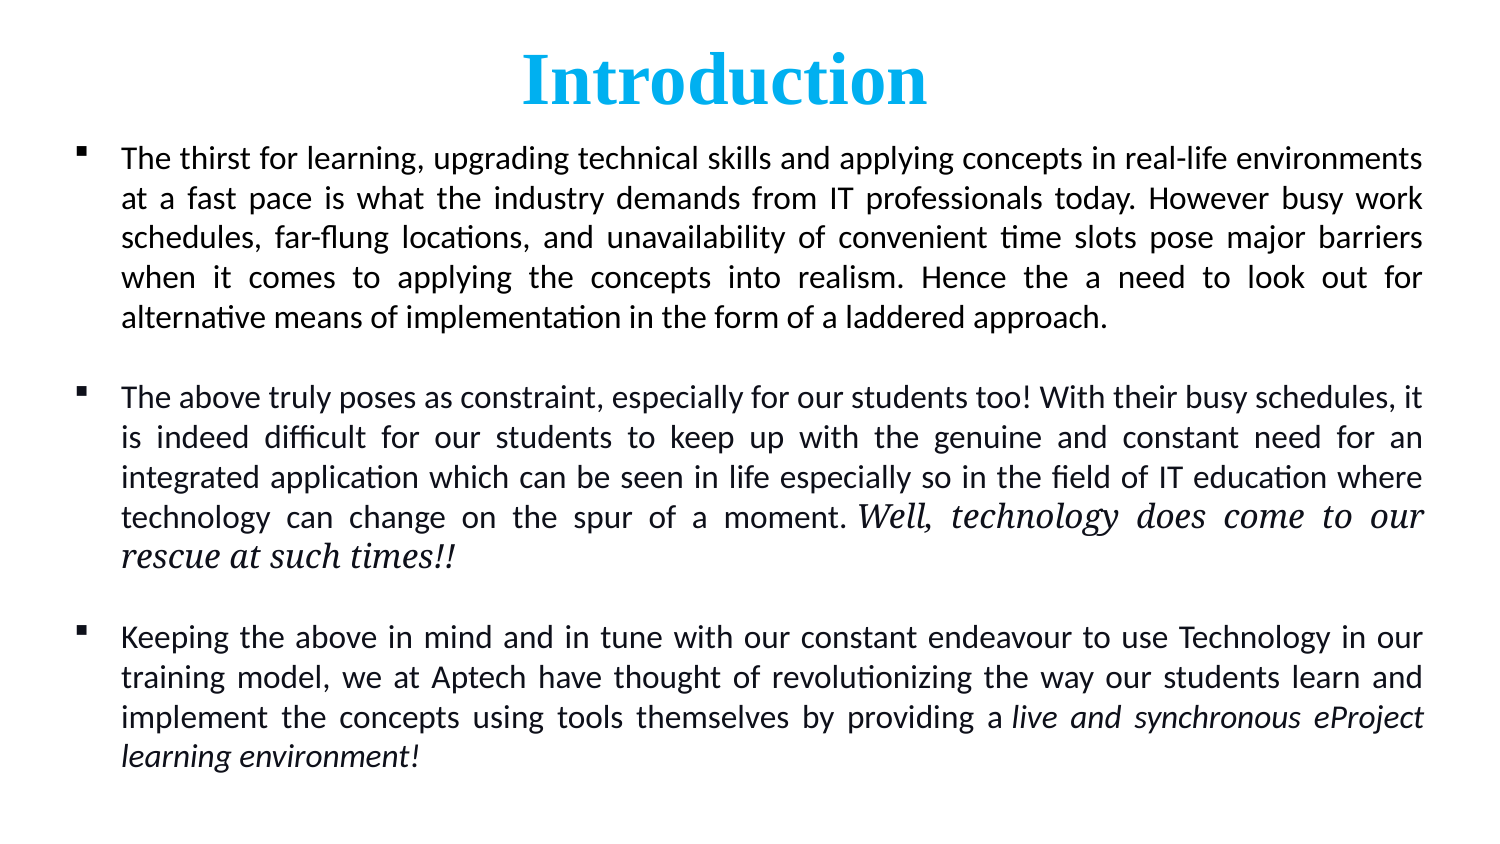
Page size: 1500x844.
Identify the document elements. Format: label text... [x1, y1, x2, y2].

text_box Introduction [506, 22, 944, 128]
text_box The thirst for learning, upgrading technical skills and applying concepts in real-life environments at a fast pace is what the industry demands from IT professionals today. However busy work schedules, far-flung locations, and unavailability of convenient time slots pose major barriers when it comes to applying the concepts into realism. Hence the a need to look out for alternative means of implementation in the form of a laddered approach. The above truly poses as constraint, especially for our students too! With their busy schedules, it is indeed difficult for our students to keep up with the genuine and constant need for an integrated application which can be seen in life especially so in the field of IT education where technology can change on the spur of a moment. Well, technology does come to our rescue at such times!! Keeping the above in mind and in tune with our constant endeavour to use Technology in our training model, we at Aptech have thought of revolutionizing the way our students learn and implement the concepts using tools themselves by providing a live and synchronous eProject learning environment! [59, 128, 1441, 783]
